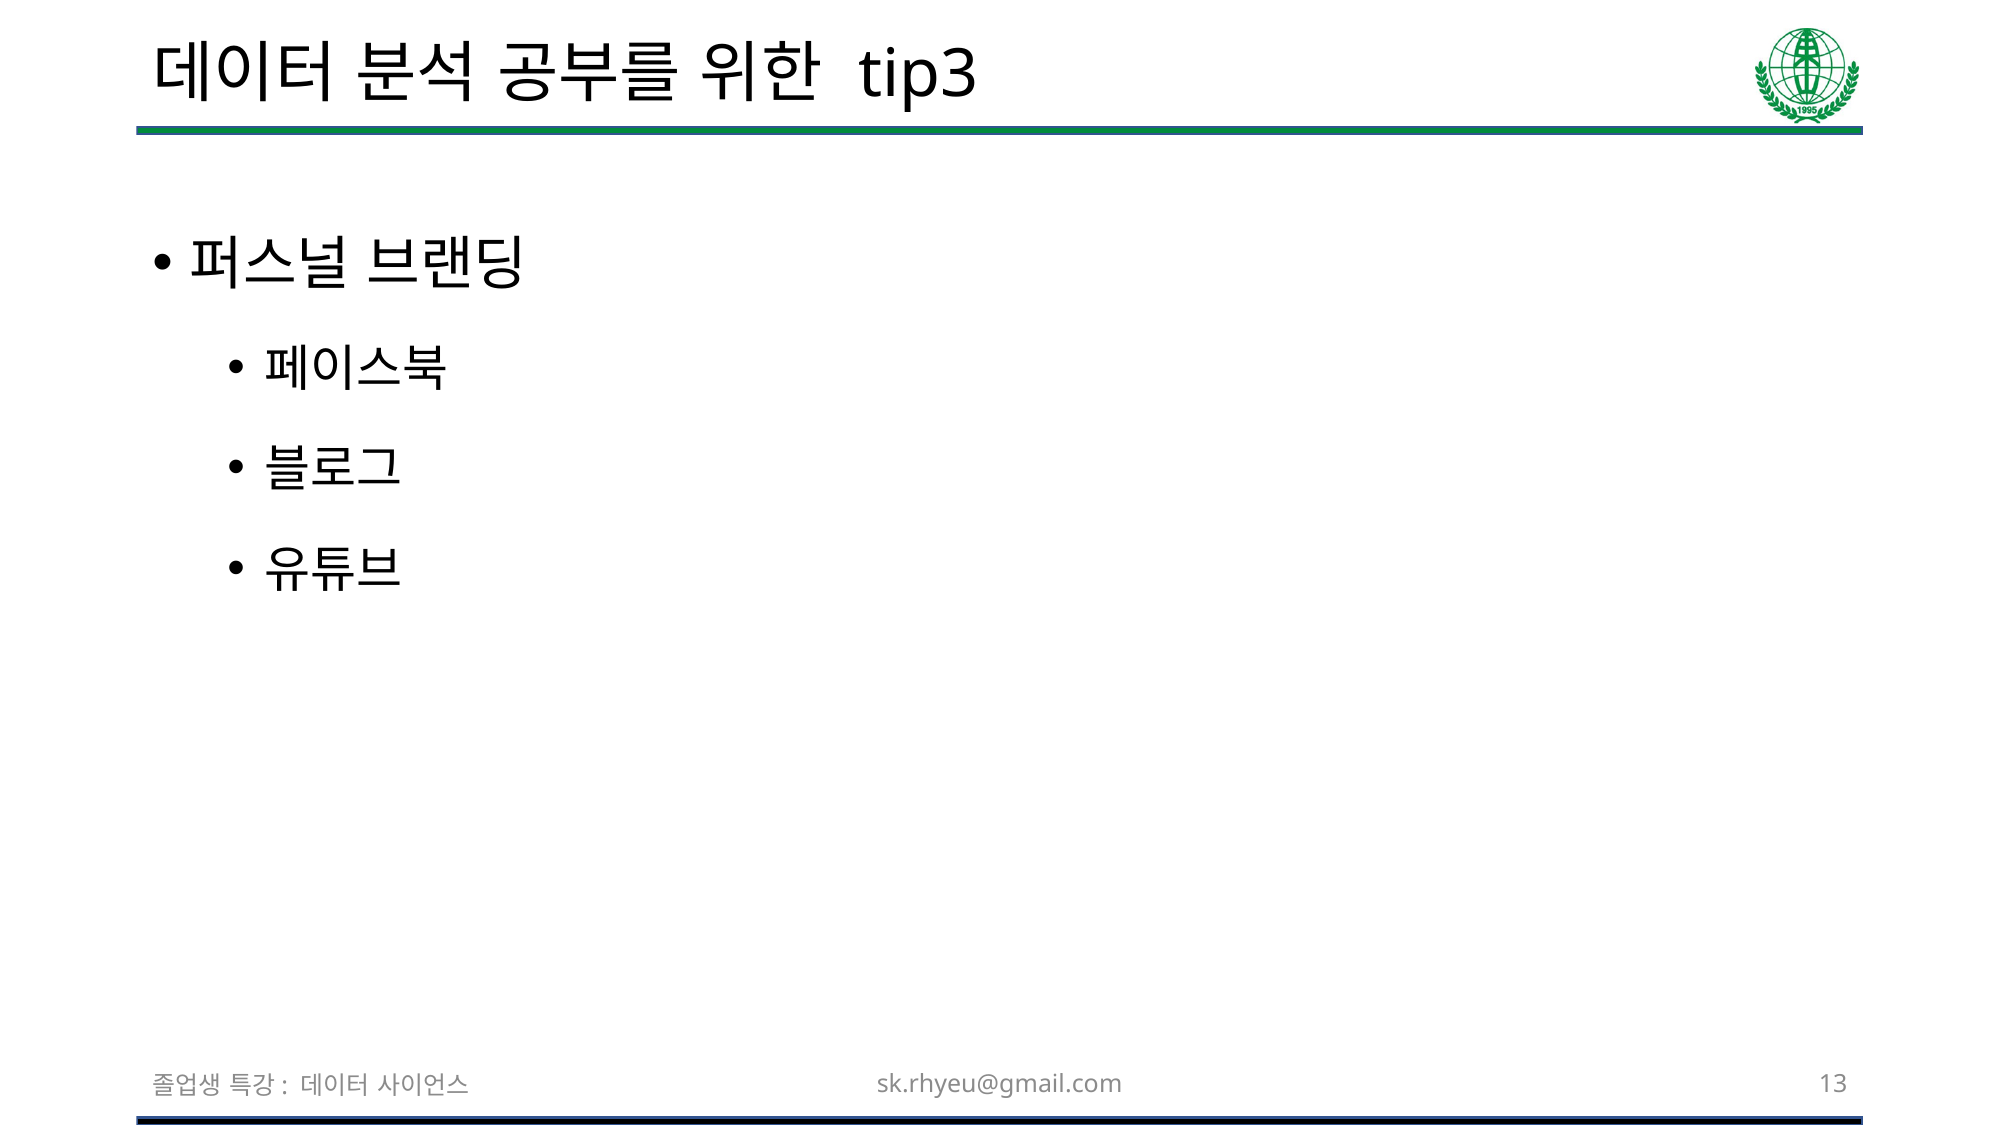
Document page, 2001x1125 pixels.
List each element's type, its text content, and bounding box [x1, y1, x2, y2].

list 퍼스널 브랜딩 페이스북 블로그 유튜브 [137, 183, 1863, 1014]
slide_number 졸업생 특강: 데이터 사이언스 [137, 1054, 588, 1115]
title 데이터 분석 공부를 위한 tip3 [137, 22, 1863, 127]
slide_number 13 [1412, 1054, 1863, 1115]
footer sk.rhyeu@gmail.com [662, 1054, 1338, 1115]
